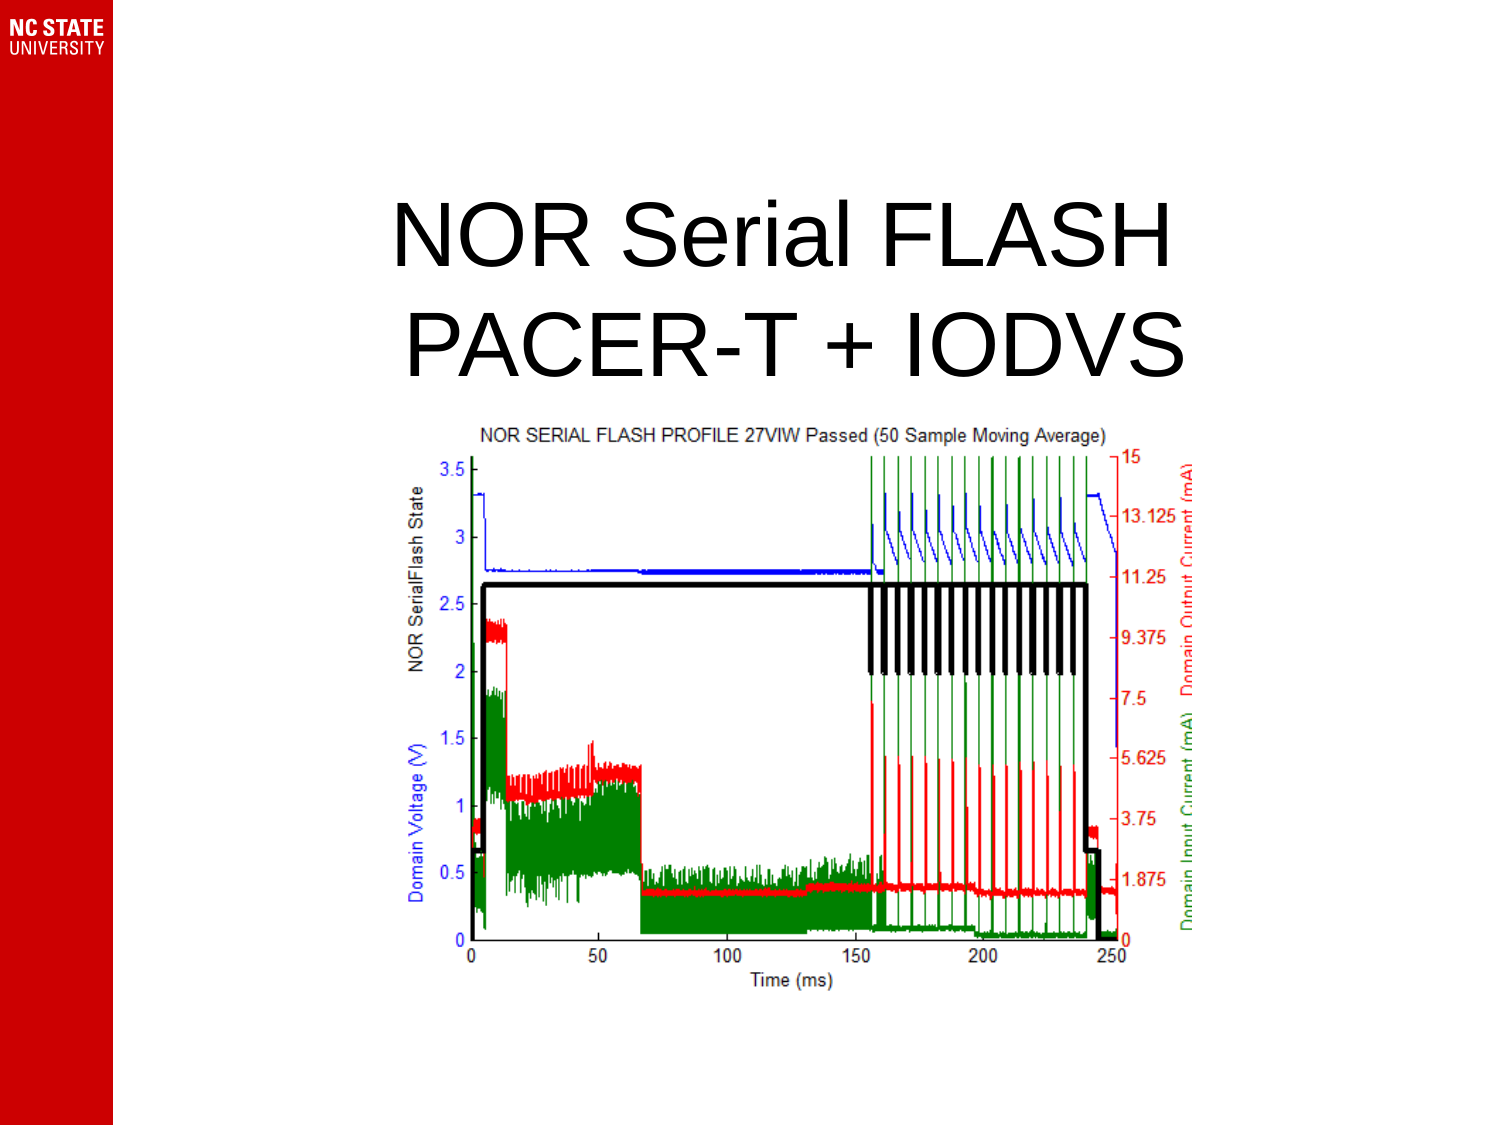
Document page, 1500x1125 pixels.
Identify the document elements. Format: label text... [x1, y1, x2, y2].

title NOR Serial FLASH PACER-T + IODVS [176, 191, 1416, 379]
picture [0, 0, 113, 1125]
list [400, 411, 1192, 1006]
